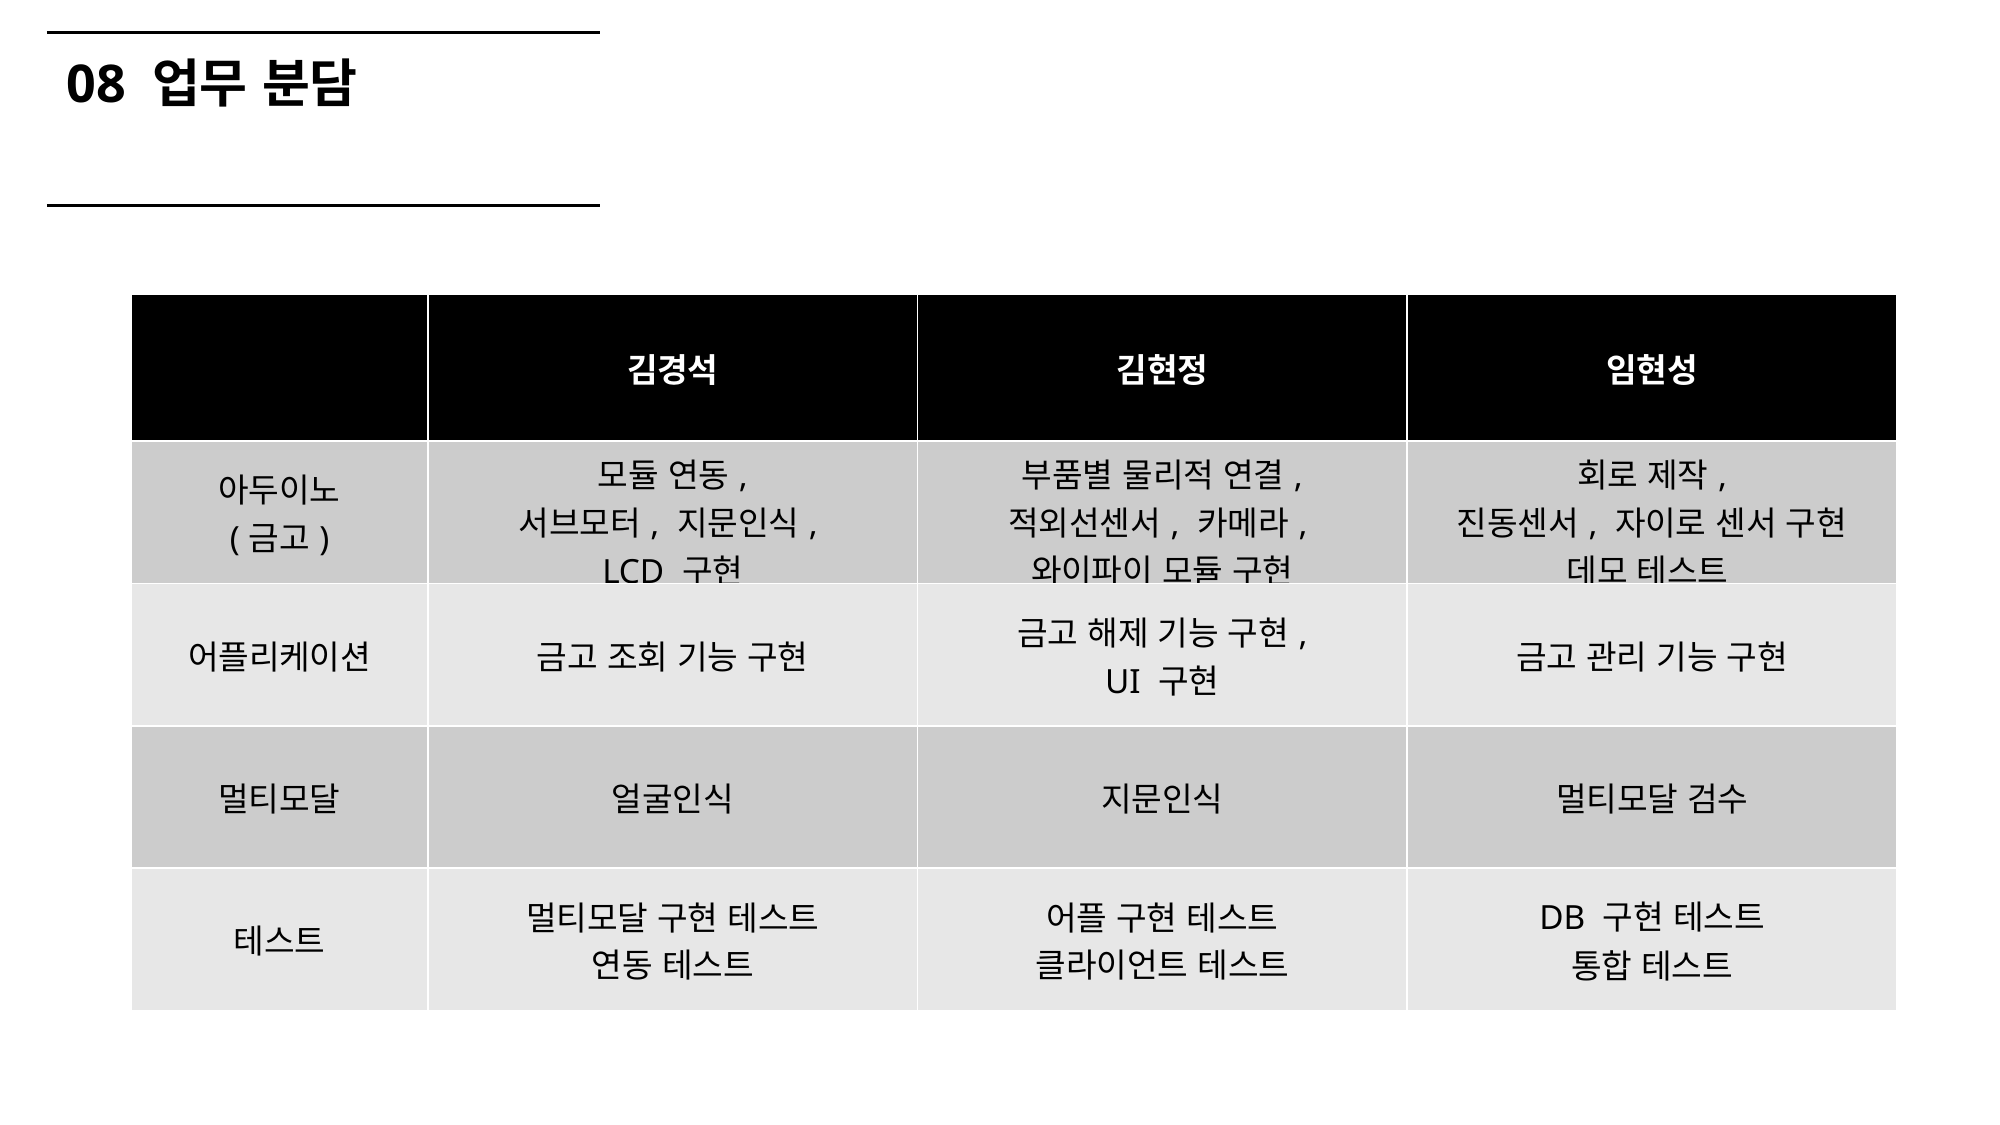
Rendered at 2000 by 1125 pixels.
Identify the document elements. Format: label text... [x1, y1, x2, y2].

table_cell 아두이노 (금고) [132, 442, 427, 583]
table_cell 멀티모달 검수 [1408, 727, 1896, 867]
table_cell 테스트 [132, 869, 427, 1010]
table_cell 멀티모달 [132, 727, 427, 867]
table_header [132, 295, 427, 440]
table_cell 금고 해제 기능 구현, UI 구현 [918, 584, 1406, 725]
table_header 임현성 [1408, 295, 1896, 440]
table_cell 어플리케이션 [132, 584, 427, 725]
table_cell 지문인식 [918, 727, 1406, 867]
table_header 김현정 [918, 295, 1406, 440]
table_cell DB 구현 테스트 통합 테스트 [1408, 869, 1896, 1010]
table_cell 회로 제작, 진동센서, 자이로 센서 구현 데모 테스트 [1408, 442, 1896, 583]
table_cell 부품별 물리적 연결, 적외선센서, 카메라, 와이파이 모듈 구현 [918, 442, 1406, 583]
table_cell 멀티모달 구현 테스트 연동 테스트 [429, 869, 917, 1010]
table_cell 어플 구현 테스트 클라이언트 테스트 [918, 869, 1406, 1010]
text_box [46, 31, 601, 207]
table_cell 금고 관리 기능 구현 [1408, 584, 1896, 725]
table_cell 얼굴인식 [429, 727, 917, 867]
table_header 김경석 [429, 295, 917, 440]
table_cell 금고 조회 기능 구현 [429, 584, 917, 725]
table_cell 모듈 연동, 서브모터, 지문인식, LCD 구현 [429, 442, 917, 583]
